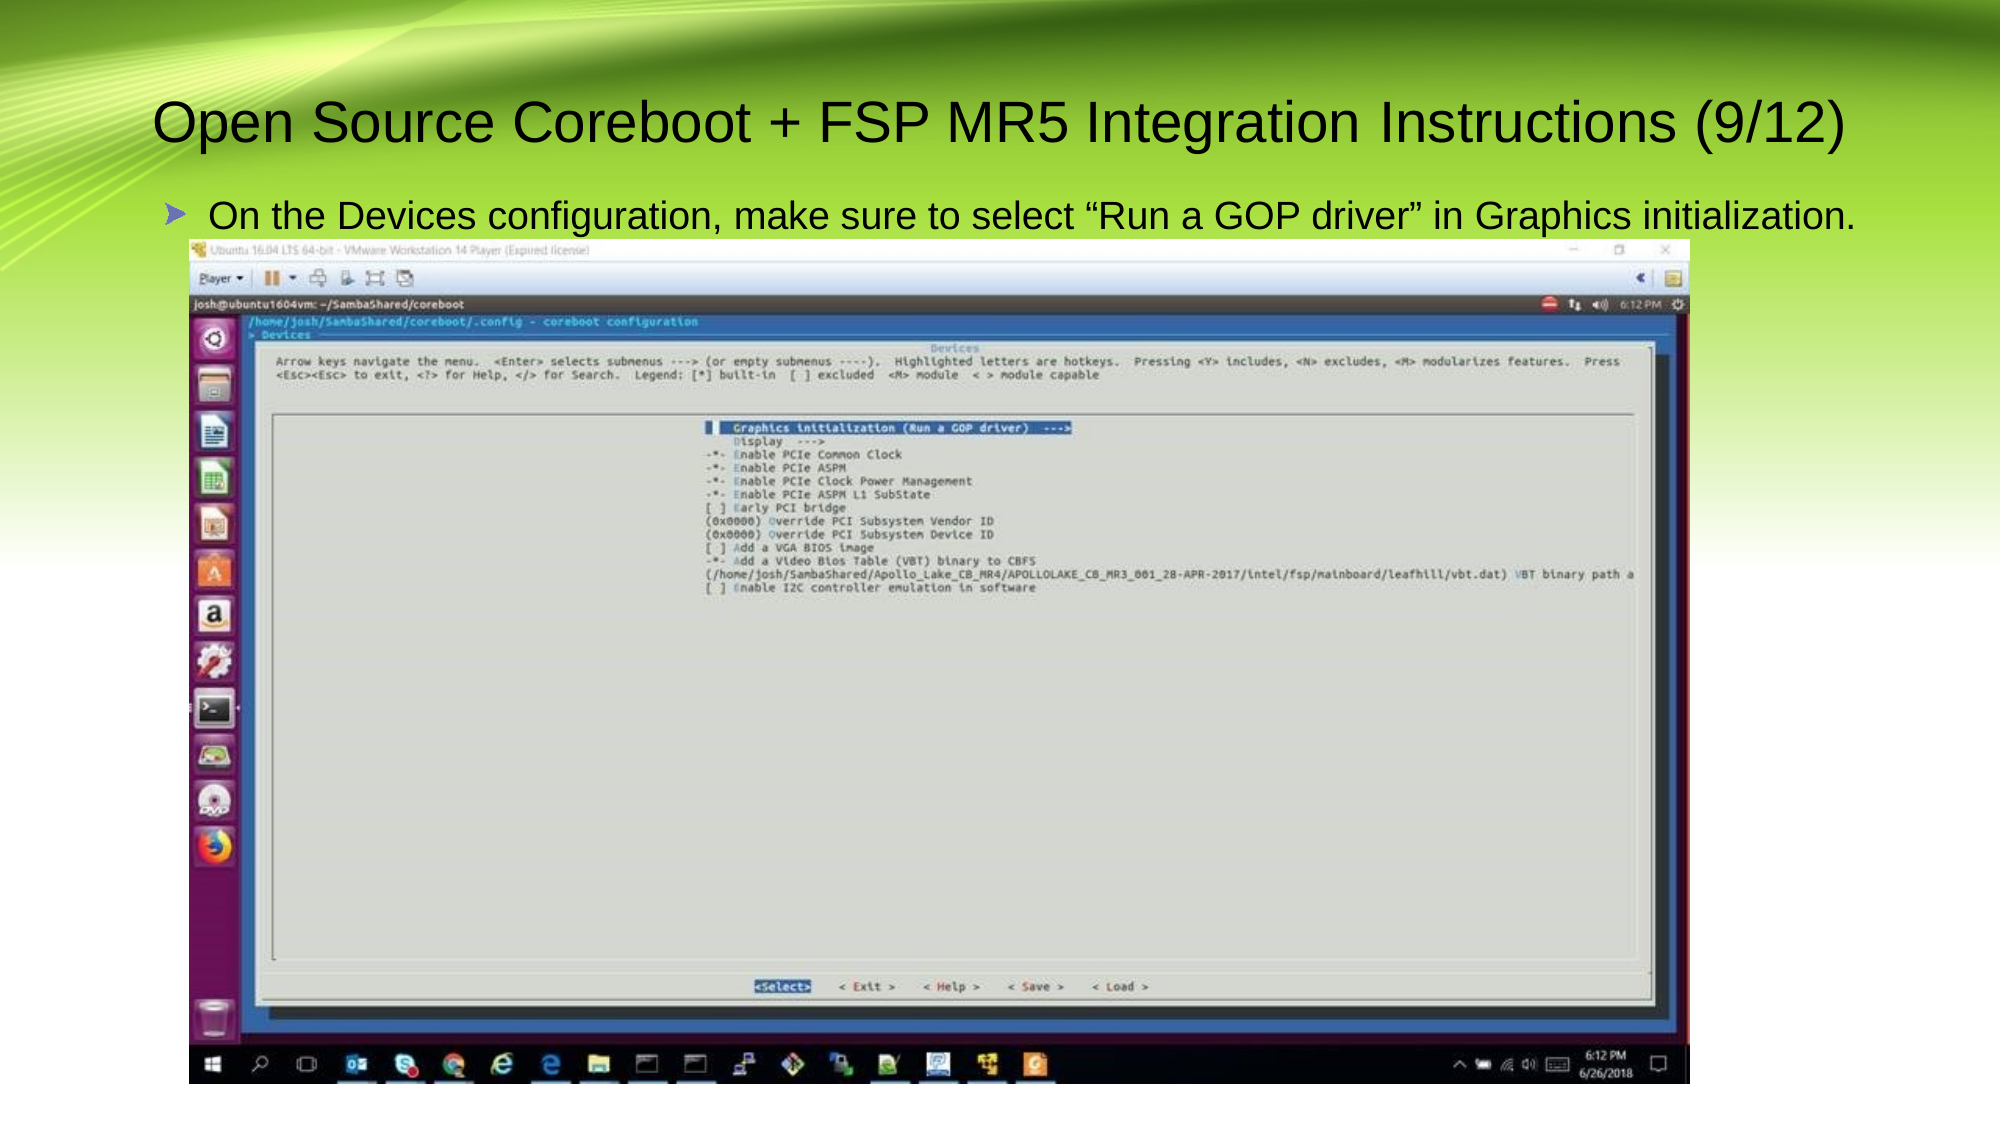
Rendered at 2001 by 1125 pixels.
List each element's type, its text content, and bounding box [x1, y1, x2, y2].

list On the Devices configuration, make sure to select “Run a GOP driver” in Graphics initialization. [137, 158, 1935, 247]
title Open Source Coreboot + FSP MR5 Integration Instructions (9/12) [137, 59, 1863, 158]
picture [0, 0, 2000, 1125]
